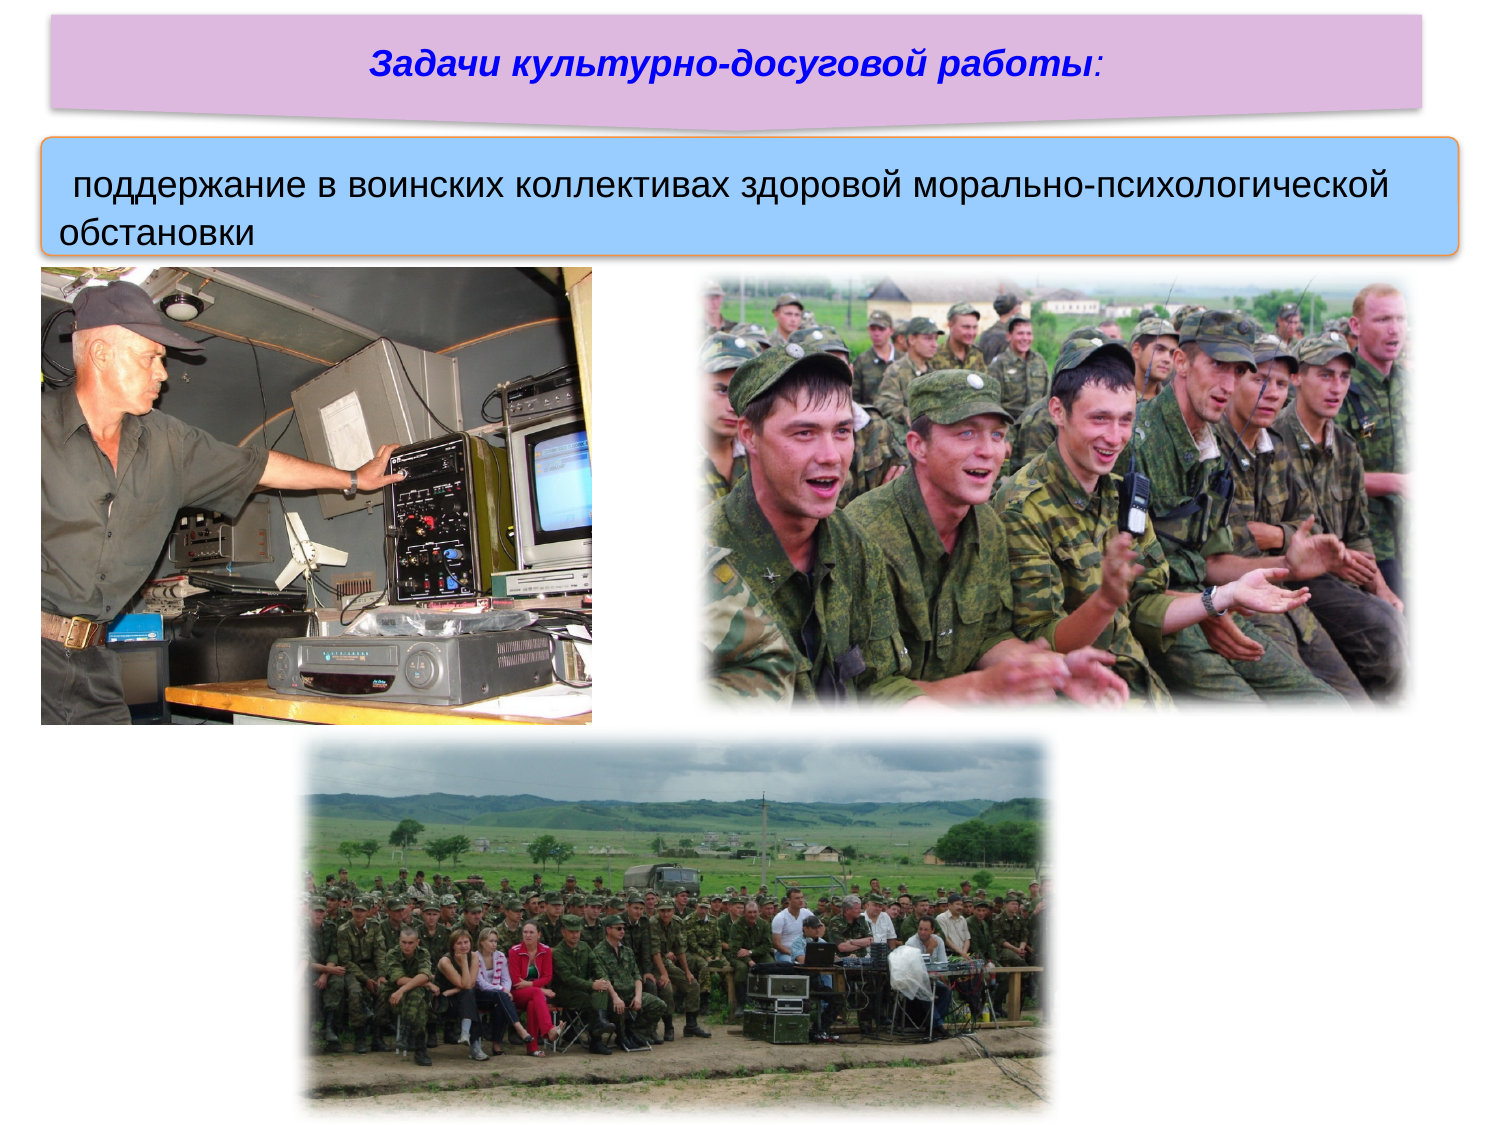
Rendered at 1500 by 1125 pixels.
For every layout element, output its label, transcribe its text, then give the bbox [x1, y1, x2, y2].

text_box поддержание в воинских коллективах здоровой морально-психологической обстановки [40, 136, 1460, 257]
picture [40, 266, 1061, 1125]
text_box Задачи культурно-досуговой работы: [51, 14, 1423, 131]
picture [692, 267, 1420, 718]
